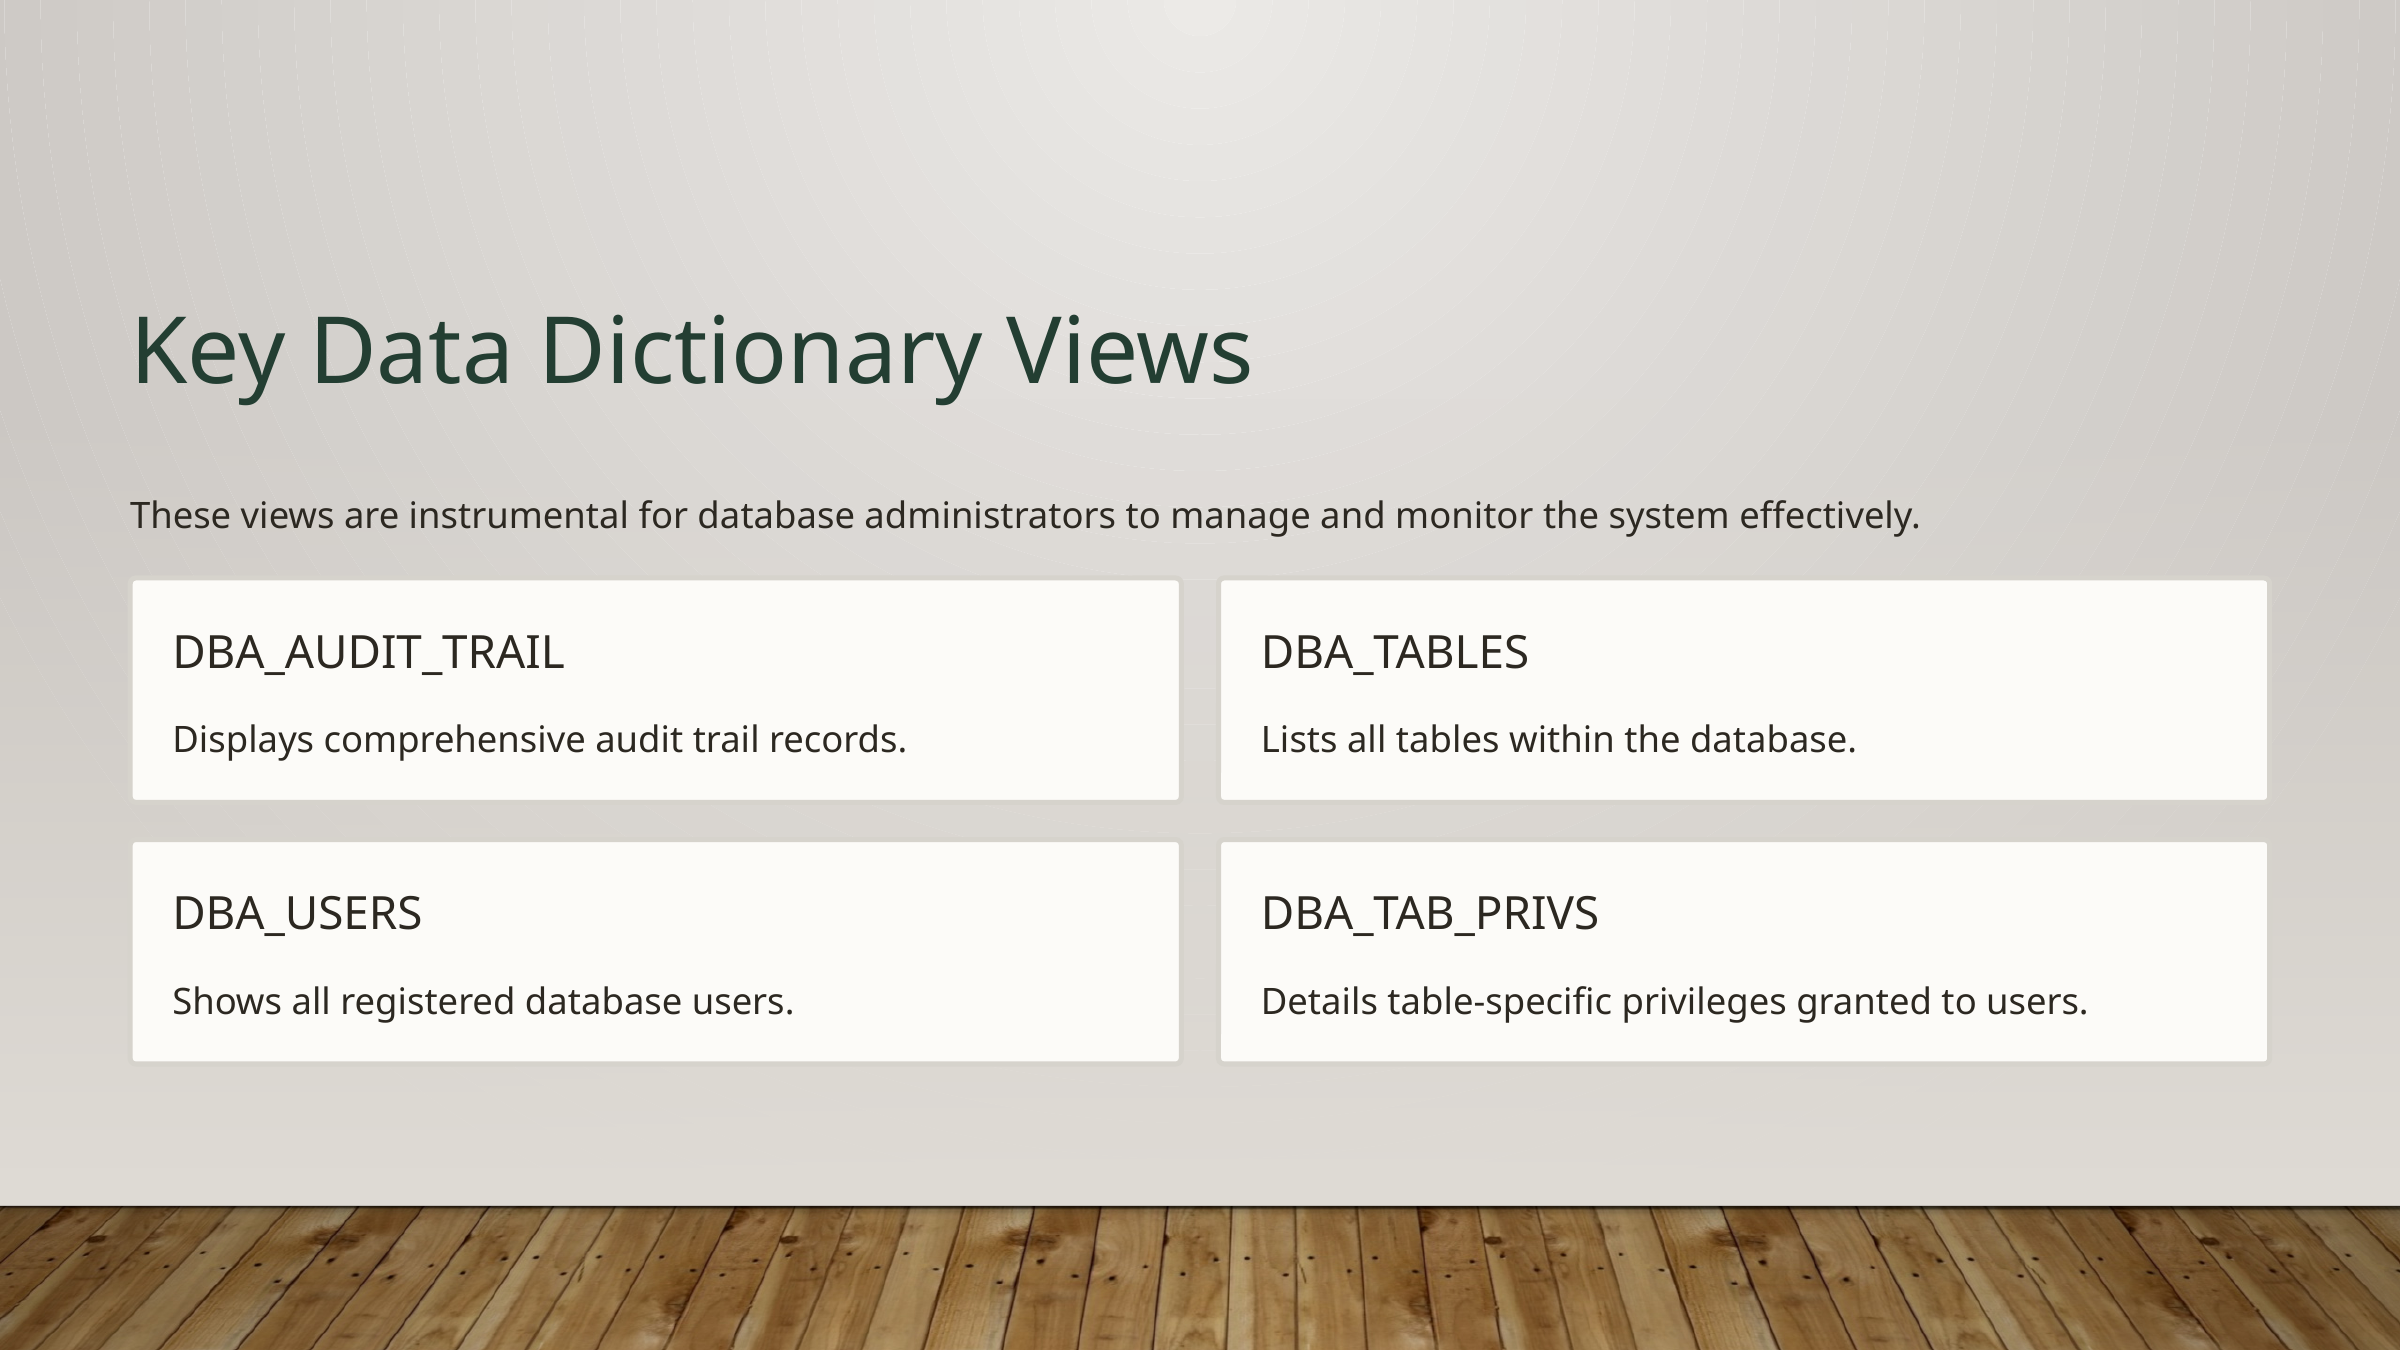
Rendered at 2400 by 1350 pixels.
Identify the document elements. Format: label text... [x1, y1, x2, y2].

text_box Displays comprehensive audit trail records. [172, 700, 1140, 761]
text_box [1218, 577, 2270, 803]
text_box These views are instrumental for database administrators to manage and monitor the system effectively. [130, 476, 2270, 537]
text_box Shows all registered database users. [172, 962, 1140, 1022]
text_box DBA_USERS [172, 881, 638, 940]
text_box [130, 577, 1182, 803]
text_box Details table-specific privileges granted to users. [1260, 962, 2228, 1022]
text_box DBA_TAB_PRIVS [1260, 881, 1726, 940]
text_box Lists all tables within the database. [1260, 700, 2228, 761]
text_box [130, 839, 1182, 1064]
text_box DBA_AUDIT_TRAIL [172, 620, 638, 679]
text_box Key Data Dictionary Views [130, 285, 1236, 403]
picture [0, 1206, 2400, 1350]
text_box DBA_TABLES [1260, 620, 1726, 679]
text_box [1218, 839, 2270, 1064]
